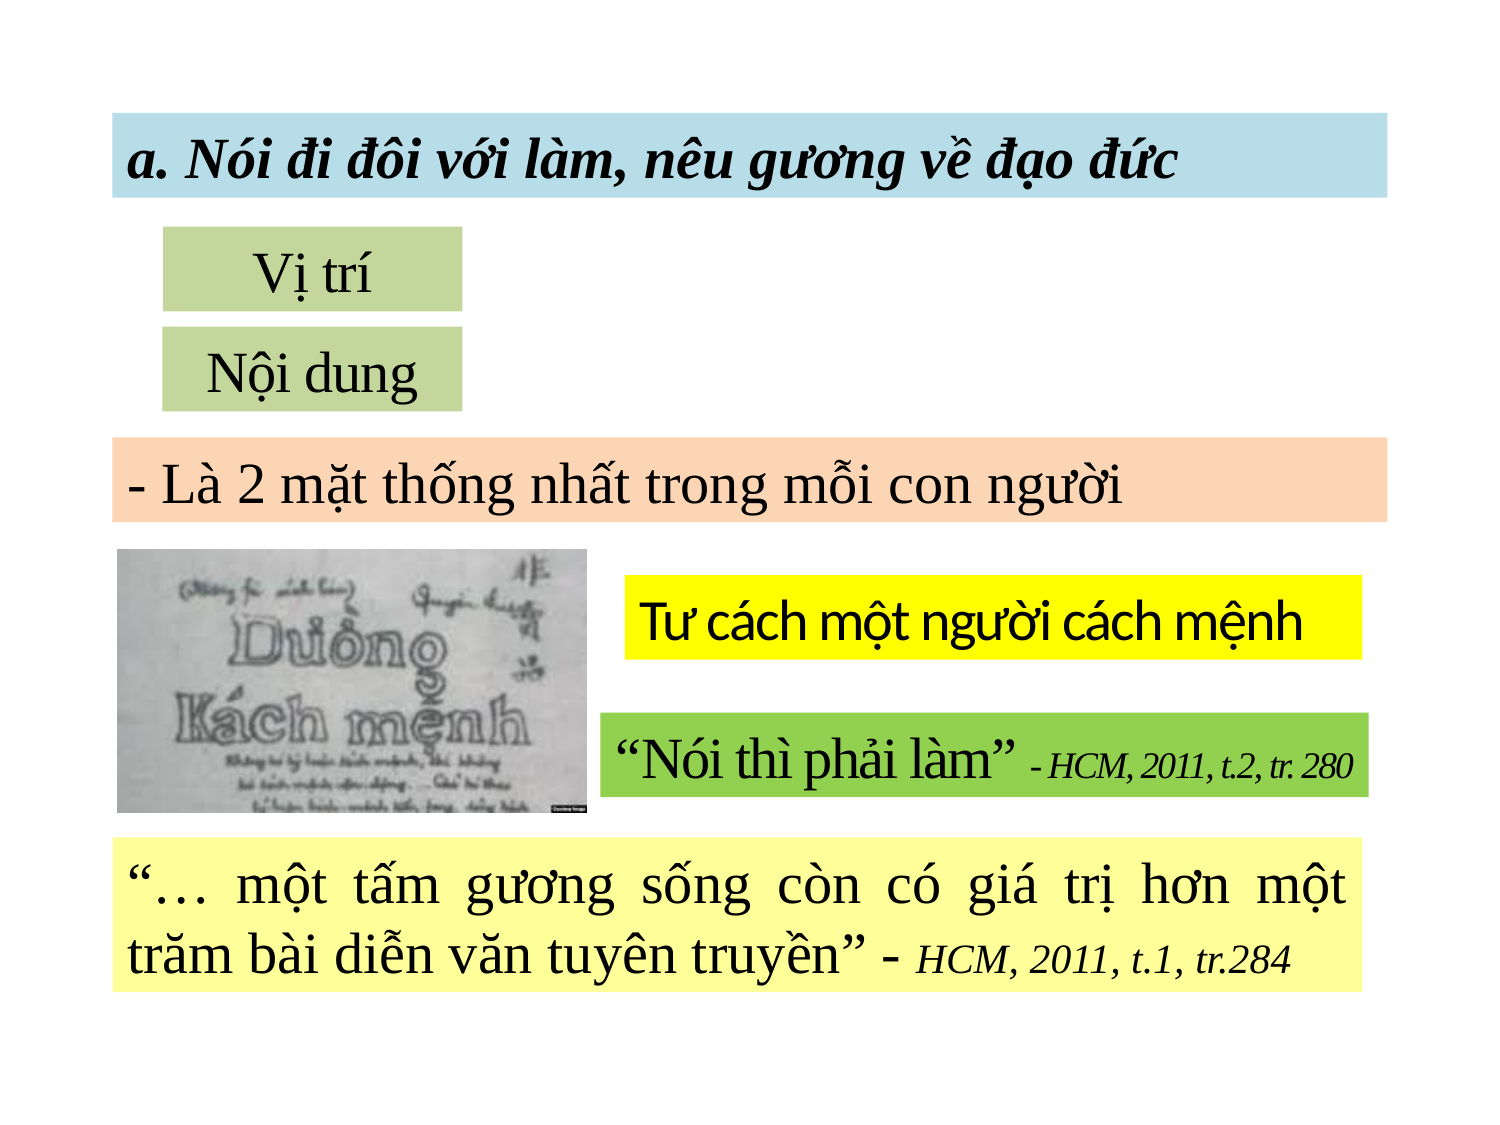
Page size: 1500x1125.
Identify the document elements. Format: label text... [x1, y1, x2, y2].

picture [117, 549, 587, 813]
text_box Tư cách một người cách mệnh [624, 575, 1363, 660]
text_box - Là 2 mặt thống nhất trong mỗi con người [112, 437, 1388, 523]
text_box “Nói thì phải làm” - HCM, 2011, t.2, tr. 280 [600, 712, 1369, 798]
text_box “… một tấm gương sống còn có giá trị hơn một trăm bài diễn văn tuyên truyền” - HCM, 2011, t.1, tr.284 [112, 837, 1363, 993]
text_box Vị trí [162, 226, 463, 312]
text_box Nội dung [162, 326, 463, 412]
text_box a. Nói đi đôi với làm, nêu gương về đạo đức [112, 112, 1388, 198]
